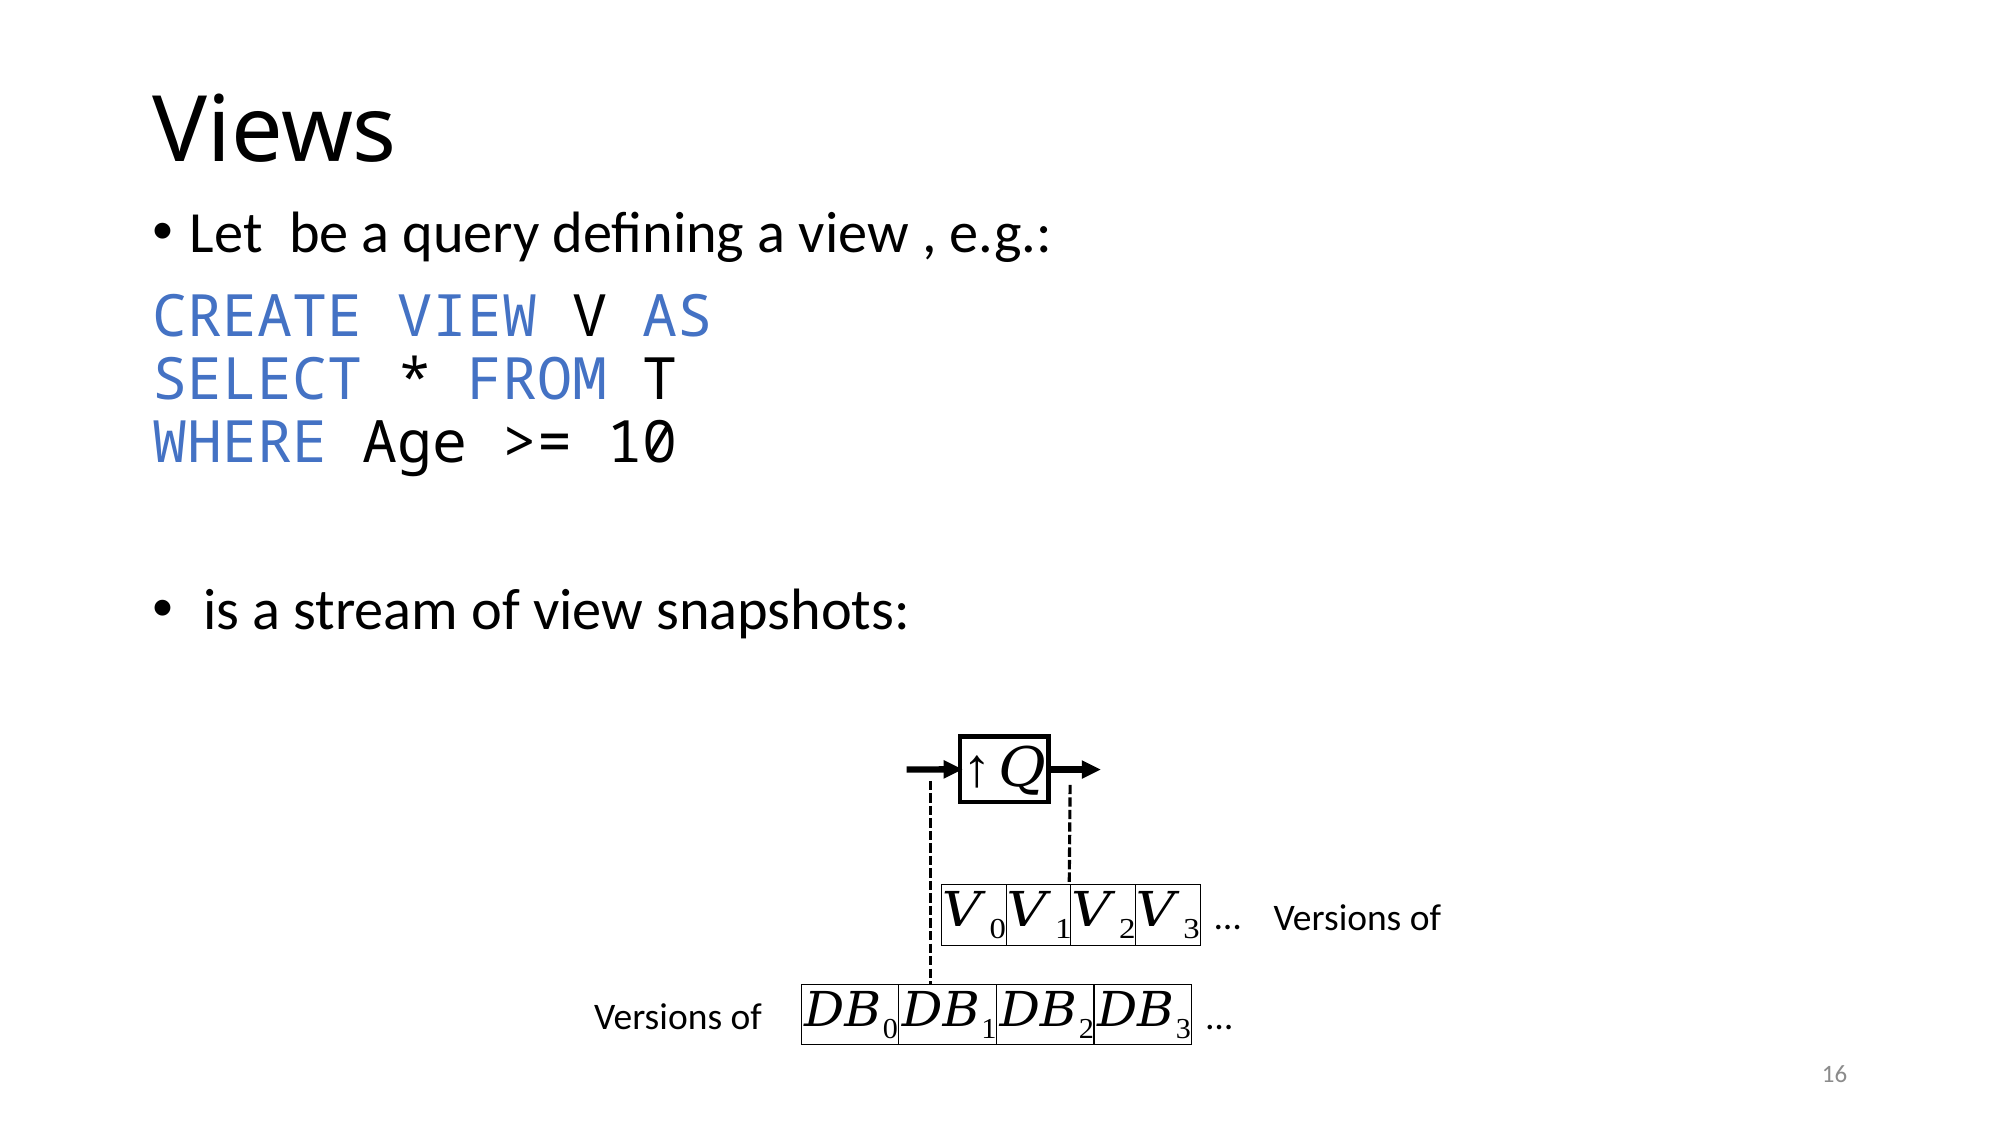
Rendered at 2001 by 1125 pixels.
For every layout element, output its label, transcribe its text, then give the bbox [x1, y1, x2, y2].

title Views [137, 59, 1863, 204]
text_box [801, 984, 1290, 1045]
slide_number 16 [1798, 1042, 1863, 1103]
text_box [941, 884, 1265, 946]
